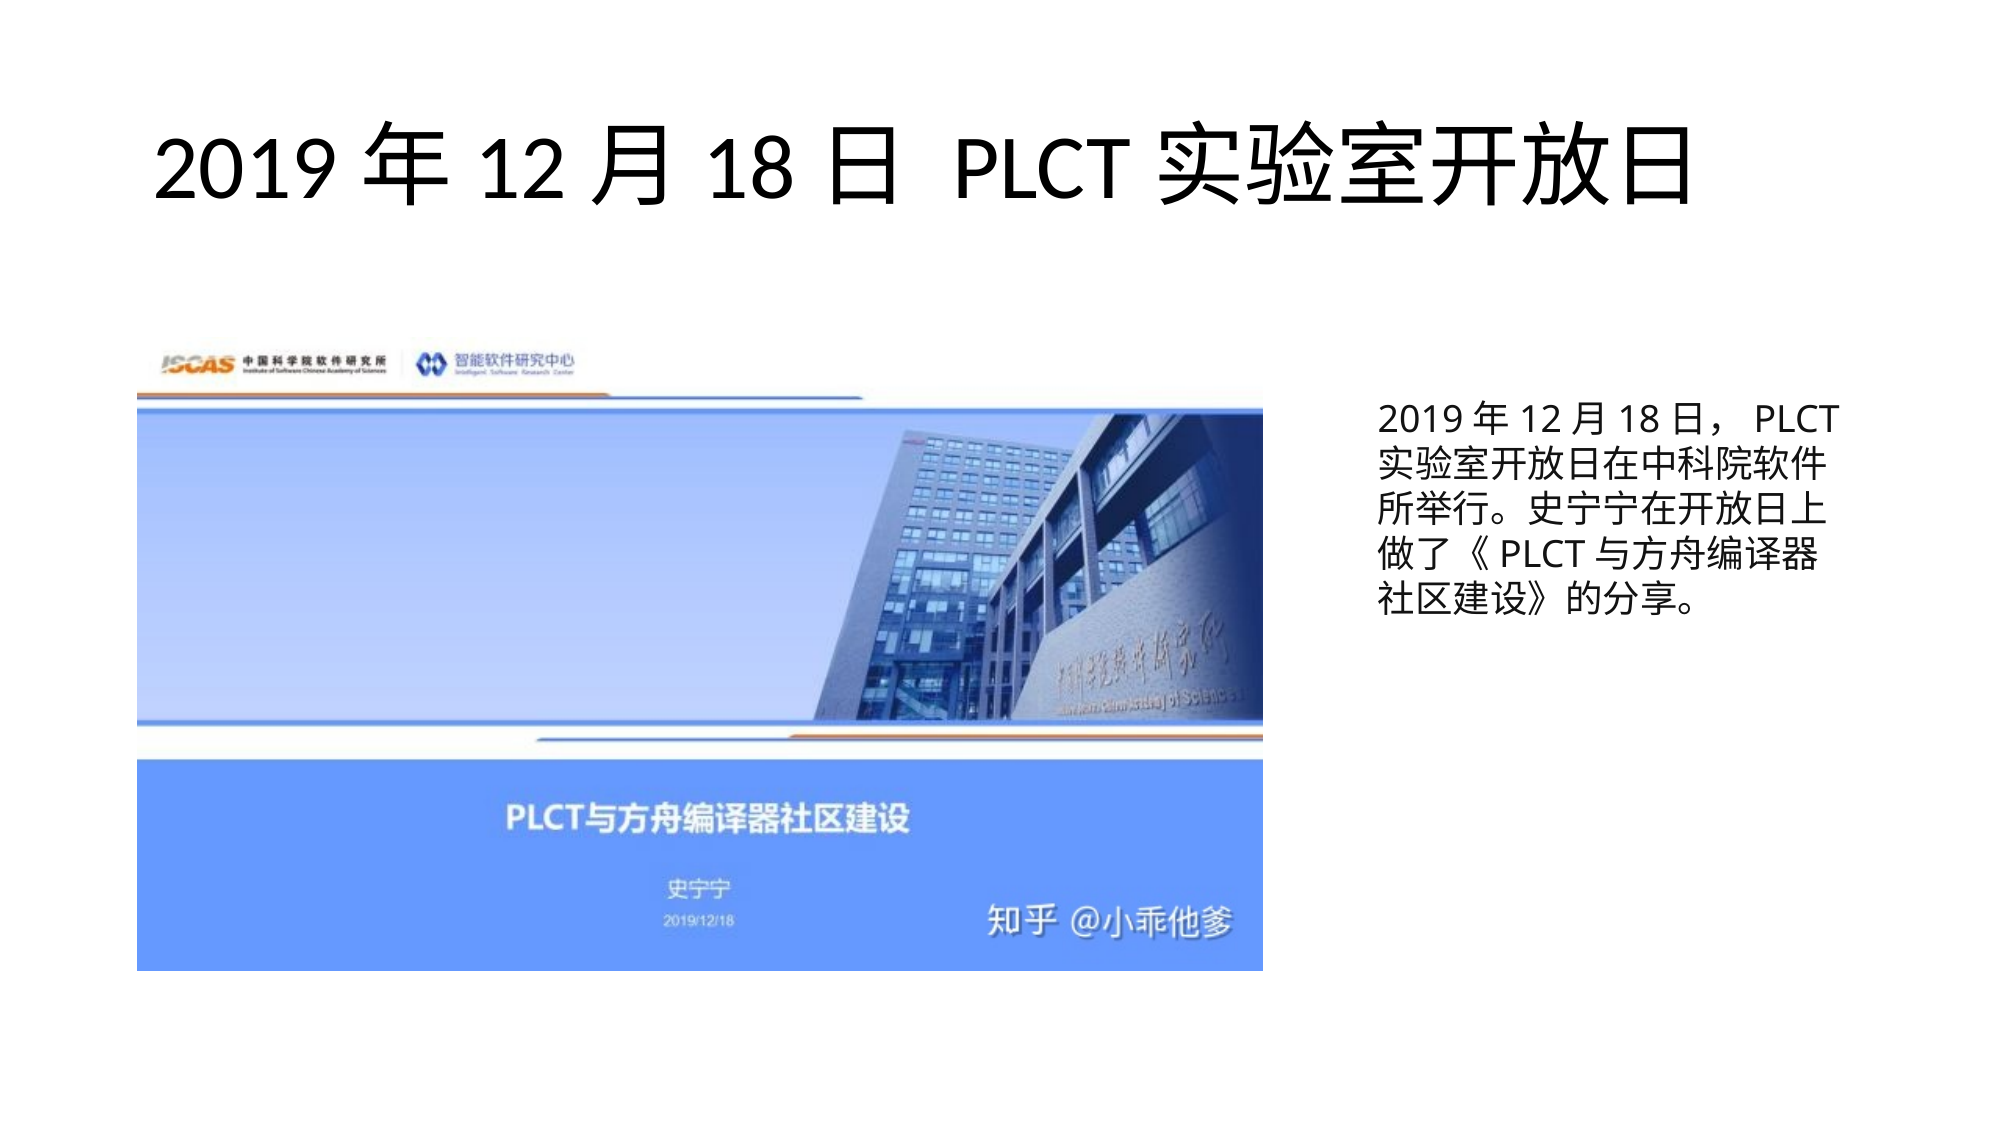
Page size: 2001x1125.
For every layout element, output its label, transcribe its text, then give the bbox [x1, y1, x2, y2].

title 2019年12月18日 PLCT实验室开放日 [137, 59, 1863, 278]
text_box 2019年12月18日，PLCT实验室开放日在中科院软件所举行。史宁宁在开放日上做了《PLCT与方舟编译器社区建设》的分享。 [1362, 387, 1863, 628]
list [137, 337, 1263, 971]
